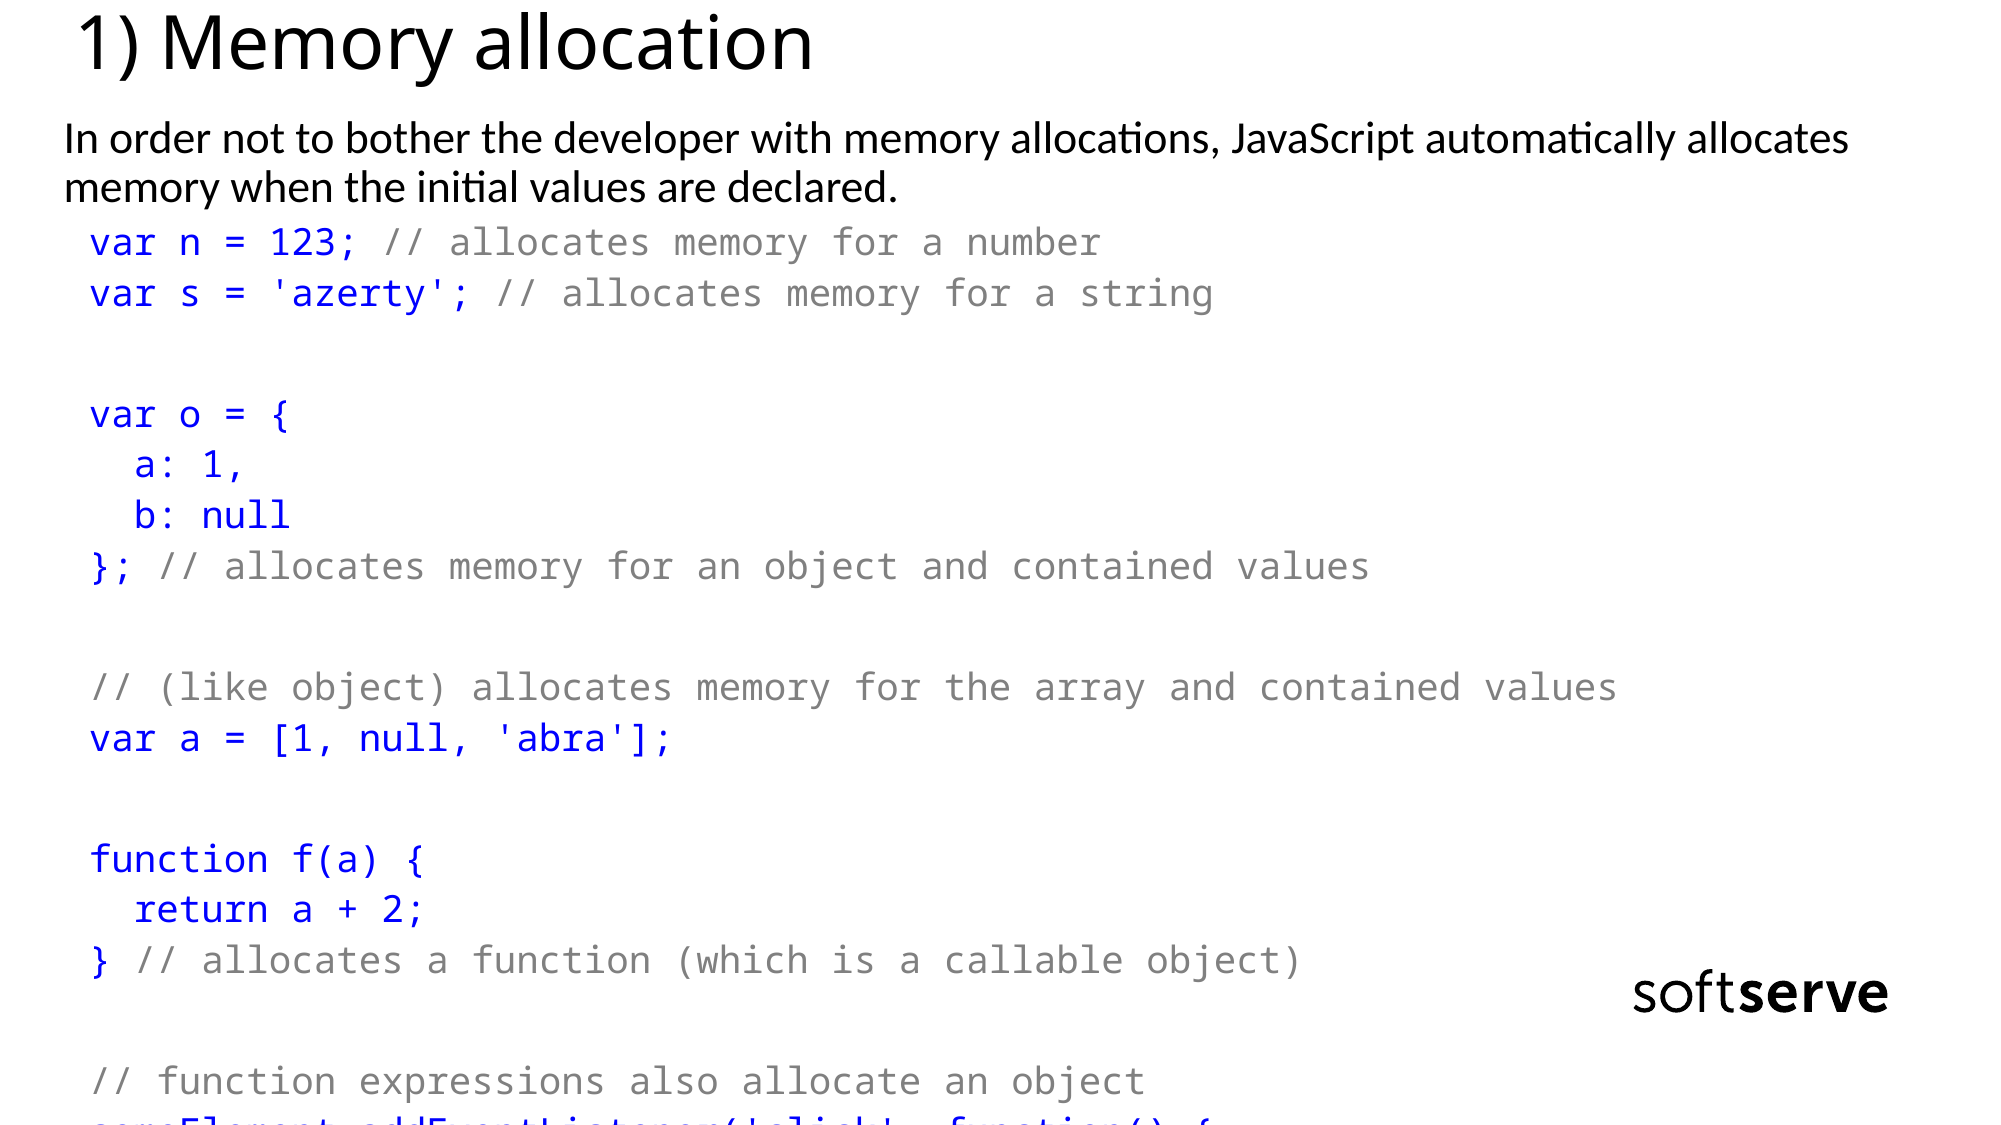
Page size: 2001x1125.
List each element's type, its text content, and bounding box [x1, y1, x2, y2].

title 1) Memory allocation [59, 0, 1957, 84]
list In order not to bother the developer with memory allocations, JavaScript automatically allocates memory when the initial values are declared. var n = 123; // allocates memory for a number var s = 'azerty'; // allocates memory for a string var o = { a: 1, b: null }; // allocates memory for an object and contained values // (like object) allocates memory for the array and contained values var a = [1, null, 'abra']; function f(a) { return a + 2; } // allocates a function (which is a callable object) // function expressions also allocate an object someElement.addEventListener('click', function() { someElement.style.backgroundColor = 'blue'; }, false); [48, 106, 1957, 1047]
